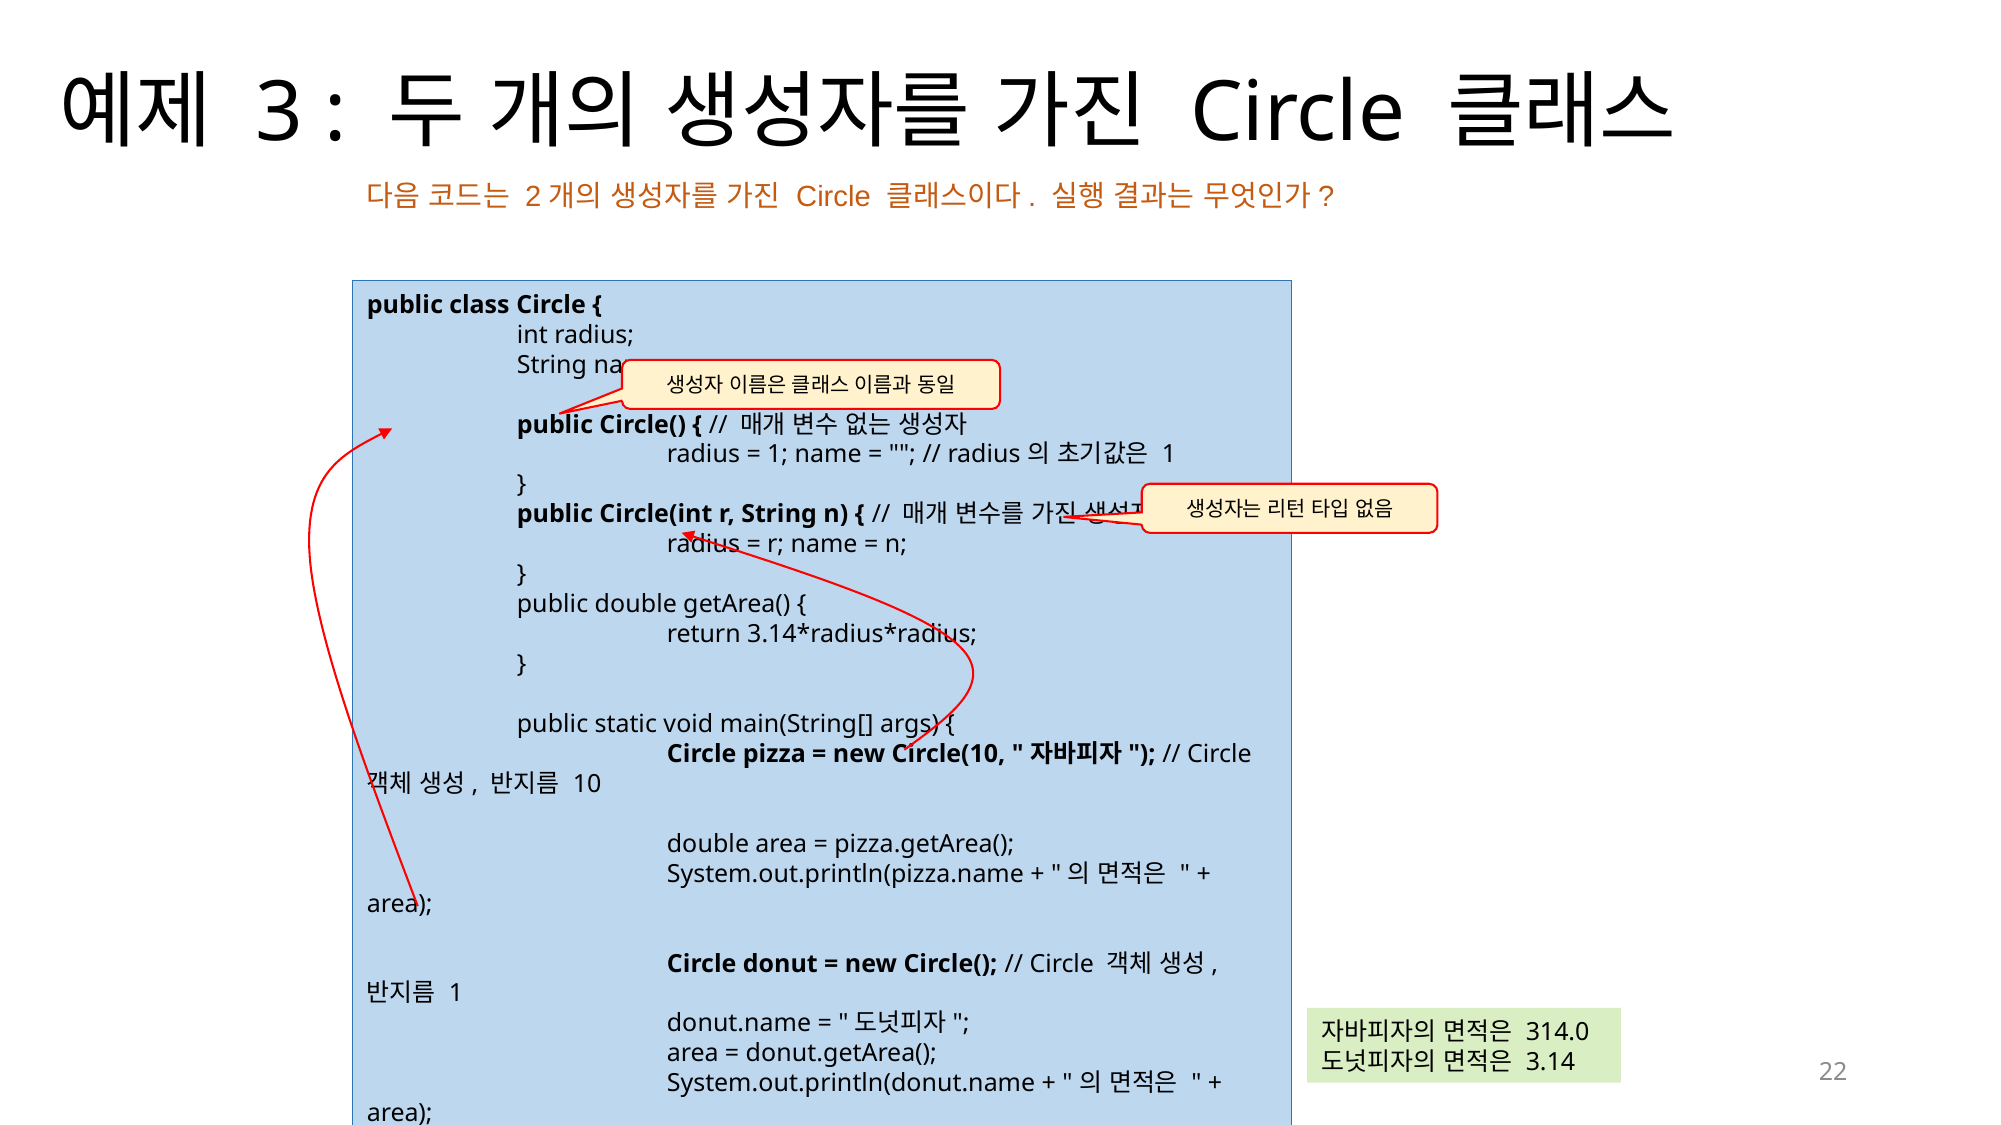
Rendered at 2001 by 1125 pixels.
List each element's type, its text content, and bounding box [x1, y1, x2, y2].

text_box [681, 530, 975, 751]
text_box 생성자 이름은 클래스 이름과 동일 [558, 358, 1002, 415]
title 예제 3 : 두 개의 생성자를 가진 Circle 클래스 [44, 4, 1946, 223]
text_box 다음 코드는 2개의 생성자를 가진 Circle 클래스이다. 실행 결과는 무엇인가? [352, 170, 1708, 221]
text_box public class Circle { int radius; String name; public Circle() { // 매개 변수 없는 생성자 radius = 1; name = ""; // radius의 초기값은 1 } public Circle(int r, String n) { // 매개 변수를 가진 생성자 radius = r; name = n; } public double getArea() { return 3.14*radius*radius; } public static void main(String[] args) { Circle pizza = new Circle(10, "자바피자"); // Circle 객체 생성, 반지름 10 double area = pizza.getArea(); System.out.println(pizza.name + "의 면적은 " + area); Circle donut = new Circle(); // Circle 객체 생성, 반지름 1 donut.name = "도넛피자"; area = donut.getArea(); System.out.println(donut.name + "의 면적은 " + area); } } [352, 280, 1292, 1125]
text_box [308, 428, 419, 907]
slide_number 22 [1412, 1042, 1863, 1103]
text_box 생성자는 리턴 타입 없음 [1063, 482, 1439, 534]
text_box 자바피자의 면적은 314.0 도넛피자의 면적은 3.14 [1307, 1007, 1621, 1083]
